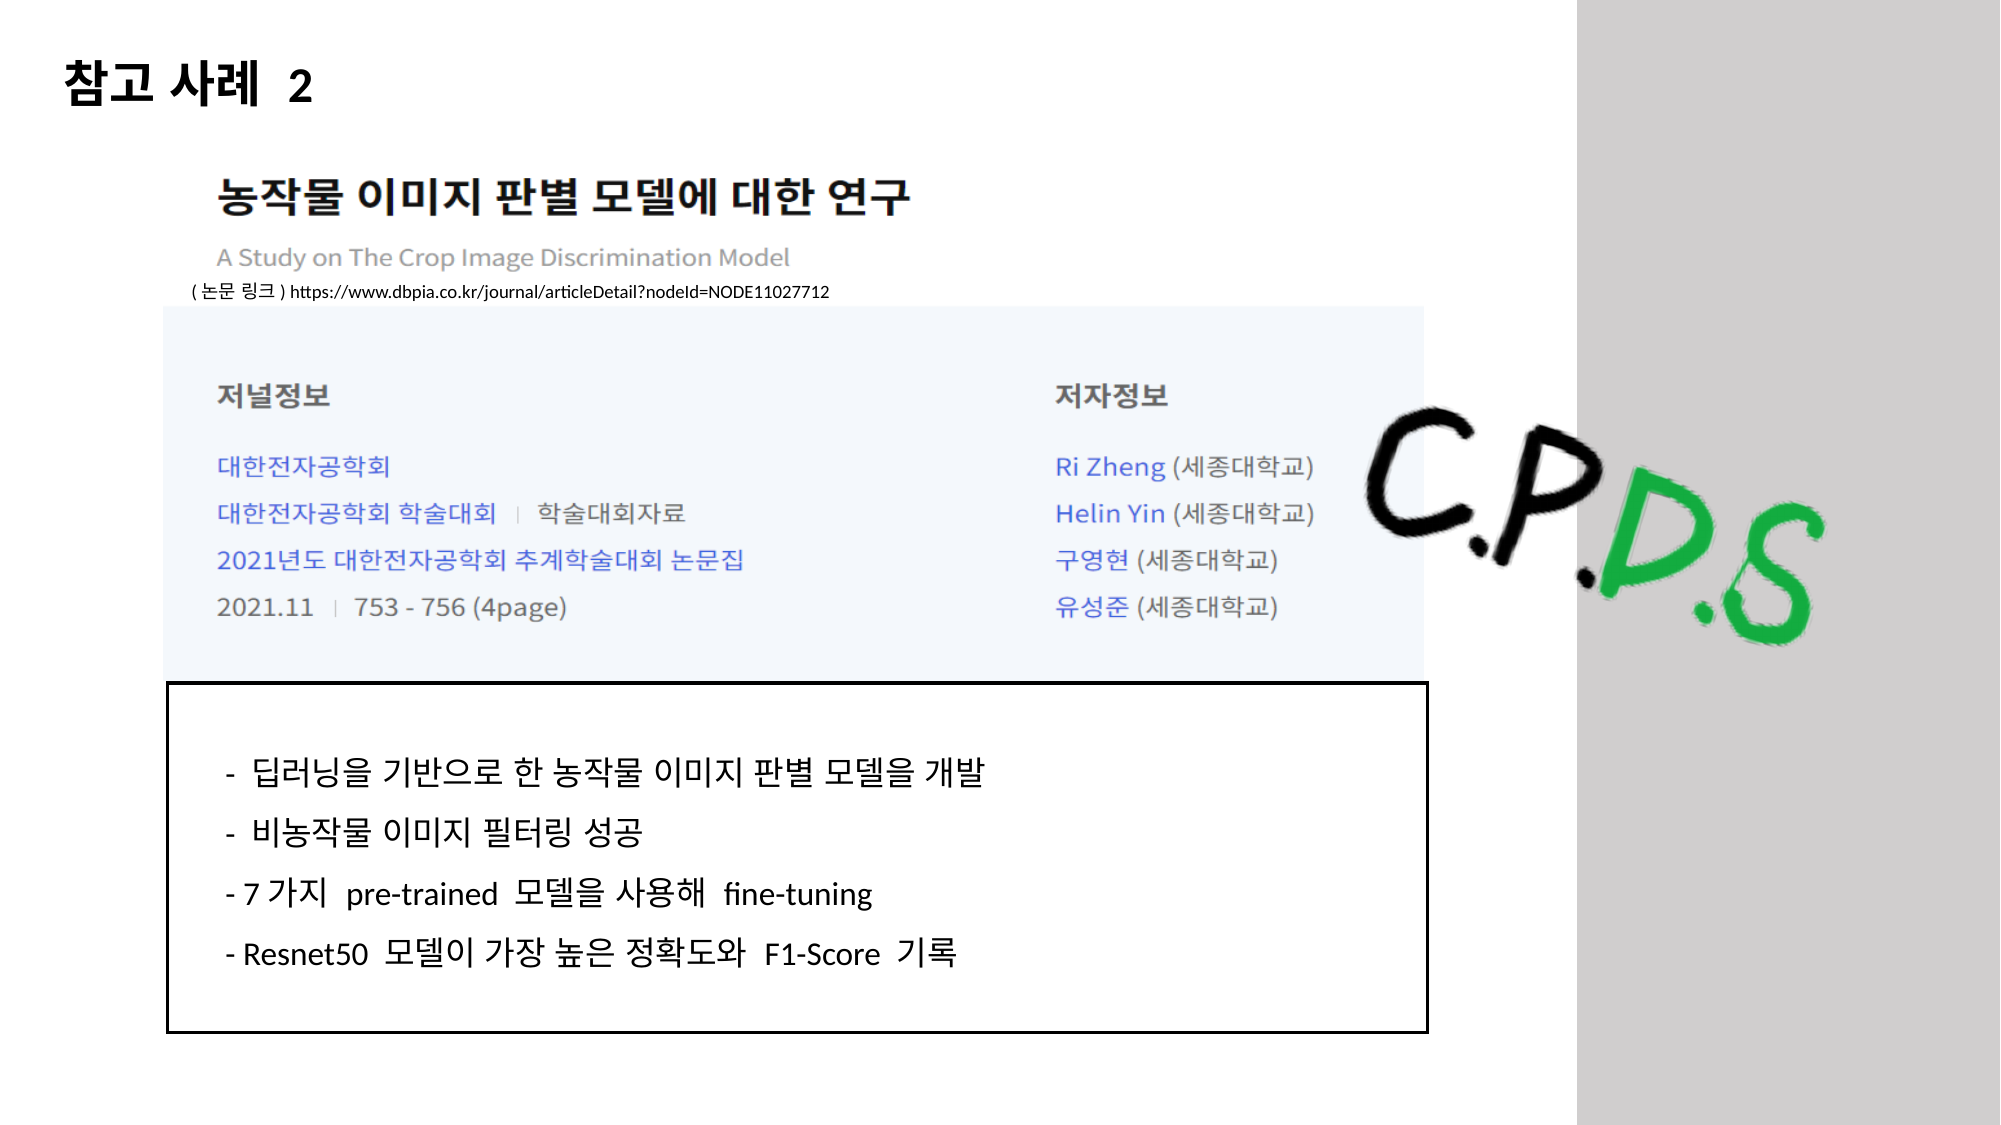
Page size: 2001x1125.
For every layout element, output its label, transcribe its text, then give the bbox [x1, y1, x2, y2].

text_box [163, 136, 1446, 681]
text_box [1576, 0, 2000, 1125]
text_box 참고 사례 2 [49, 45, 403, 120]
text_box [167, 682, 1428, 1033]
picture [1325, 350, 1884, 699]
